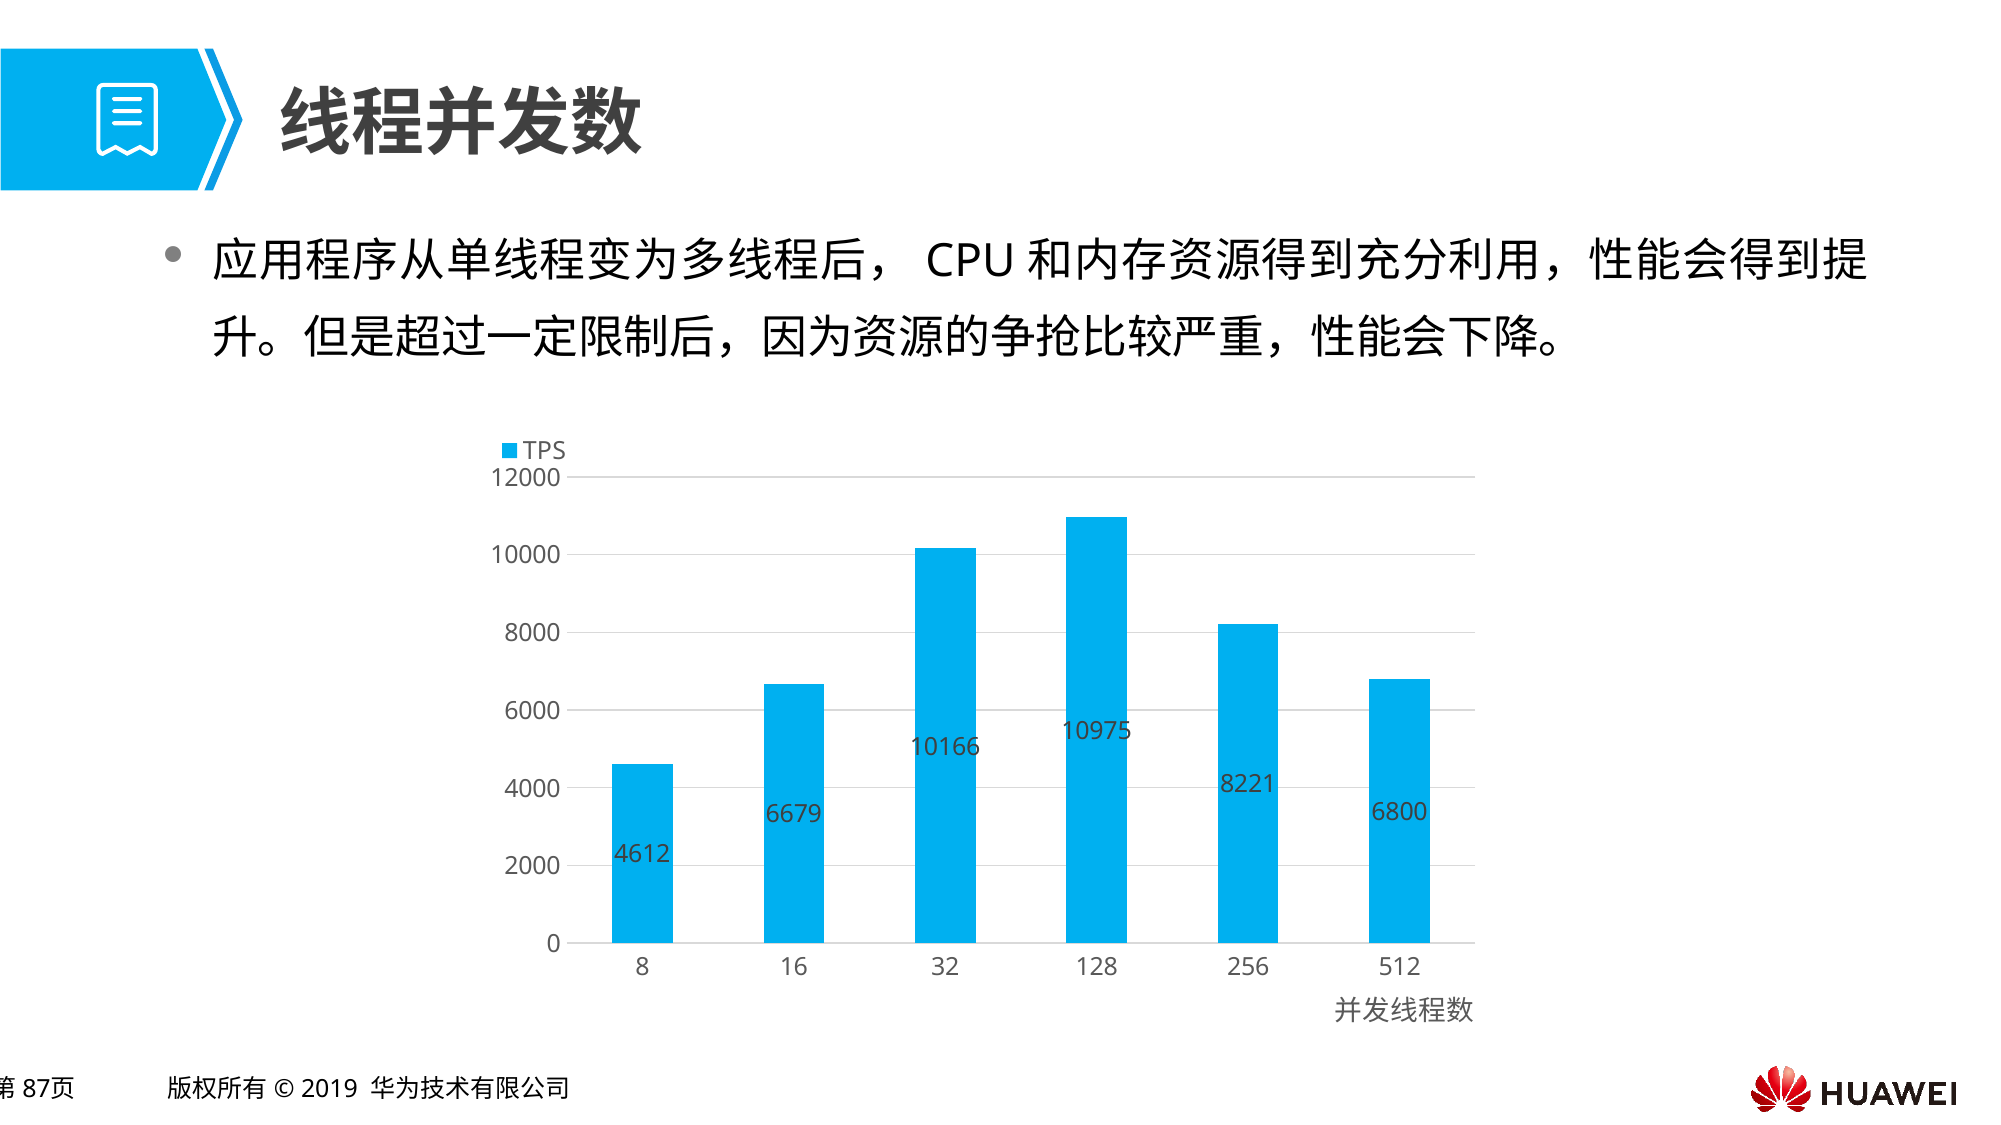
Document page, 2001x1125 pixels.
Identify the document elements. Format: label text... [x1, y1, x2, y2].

picture [1751, 1066, 1956, 1112]
list 应用程序从单线程变为多线程后，CPU和内存资源得到充分利用，性能会得到提升。但是超过一定限制后，因为资源的争抢比较严重，性能会下降。 [149, 202, 1883, 971]
chart [480, 426, 1483, 1039]
title 线程并发数 [261, 67, 1875, 173]
